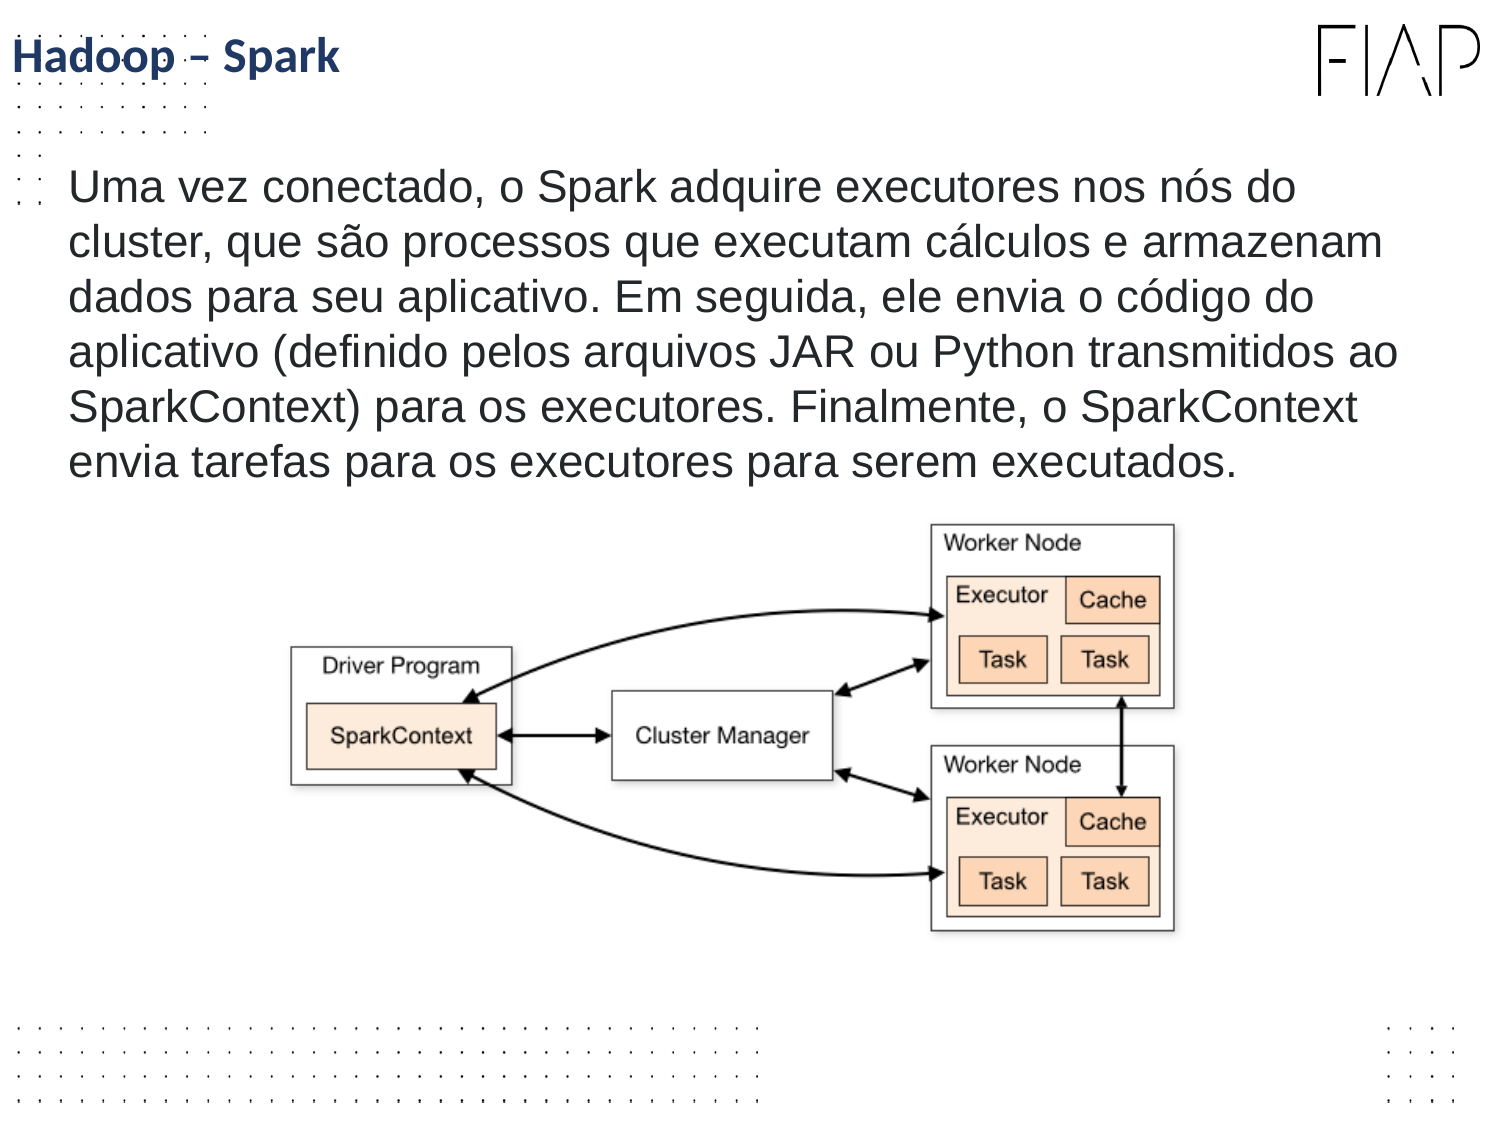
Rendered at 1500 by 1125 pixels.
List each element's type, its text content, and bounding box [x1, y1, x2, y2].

picture [1383, 1025, 1454, 1103]
picture [17, 1025, 758, 1103]
text_box Hadoop – Spark [0, 16, 769, 89]
text_box Uma vez conectado, o Spark adquire executores nos nós do cluster, que são processos que executam cálculos e armazenam dados para seu aplicativo. Em seguida, ele envia o código do aplicativo (definido pelos arquivos JAR ou Python transmitidos ao SparkContext) para os executores. Finalmente, o SparkContext envia tarefas para os executores para serem executados. [54, 148, 1459, 494]
picture [1318, 24, 1480, 96]
picture [17, 89, 206, 205]
picture [239, 507, 1211, 949]
